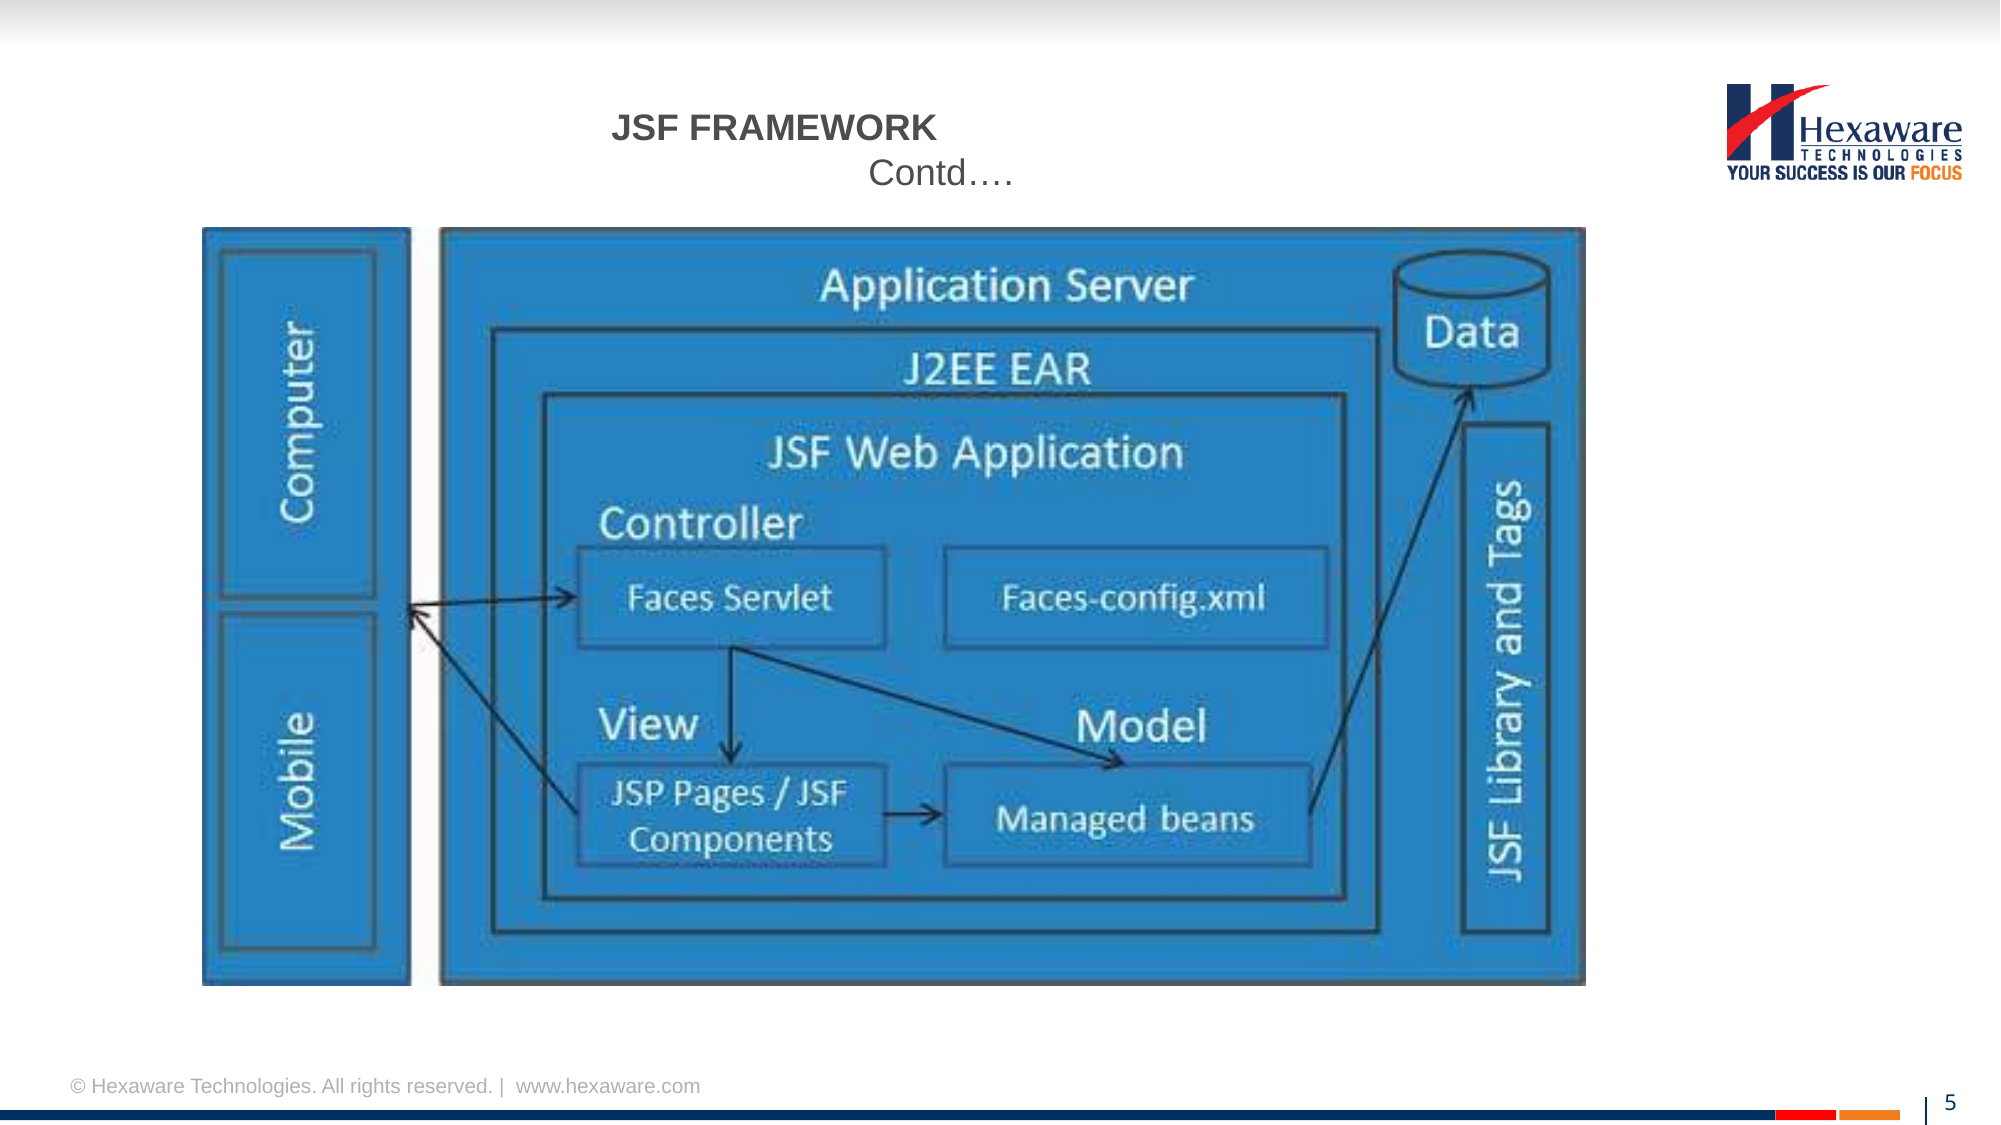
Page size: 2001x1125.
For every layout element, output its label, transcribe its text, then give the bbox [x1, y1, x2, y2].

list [202, 227, 1586, 986]
title JSF FRAMEWORK Contd…. [49, 98, 1500, 199]
picture [1727, 84, 1962, 180]
